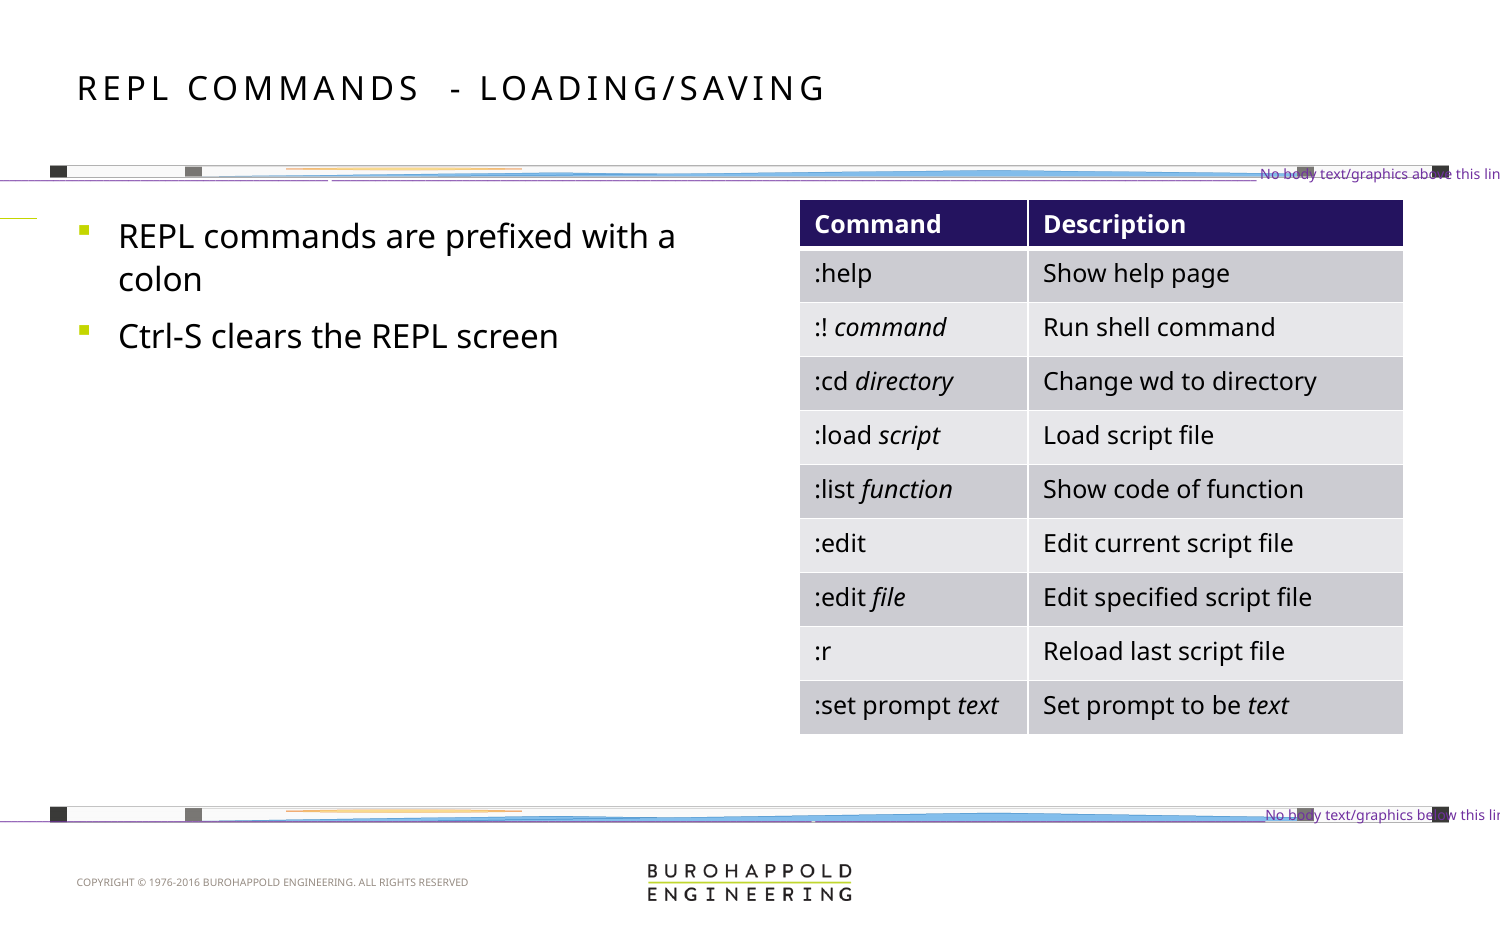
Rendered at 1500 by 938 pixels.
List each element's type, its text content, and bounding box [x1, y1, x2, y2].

table_cell Set prompt to be text [1029, 681, 1403, 734]
table_cell Load script file [1029, 411, 1403, 464]
table_cell Edit specified script file [1029, 573, 1403, 626]
table_header Command [800, 200, 1027, 246]
table_header Description [1029, 200, 1403, 246]
table_cell Reload last script file [1029, 627, 1403, 680]
table_cell Run shell command [1029, 303, 1403, 356]
list REPL commands are prefixed with a colon Ctrl-S clears the REPL screen [76, 210, 703, 805]
table_cell :! command [800, 303, 1027, 356]
table_cell Show code of function [1029, 465, 1403, 518]
title REPL Commands - loading/Saving [76, 67, 975, 108]
table_cell :edit [800, 519, 1027, 572]
table_cell Edit current script file [1029, 519, 1403, 572]
table_cell :edit file [800, 573, 1027, 626]
table_cell :cd directory [800, 357, 1027, 410]
table_cell :help [800, 251, 1027, 302]
picture [0, 806, 1500, 823]
table_cell :r [800, 627, 1027, 680]
picture [0, 164, 1500, 178]
table_cell Show help page [1029, 251, 1403, 302]
picture [631, 848, 868, 917]
table_cell :list function [800, 465, 1027, 518]
table_cell :load script [800, 411, 1027, 464]
table_cell Change wd to directory [1029, 357, 1403, 410]
table_cell :set prompt text [800, 681, 1027, 734]
